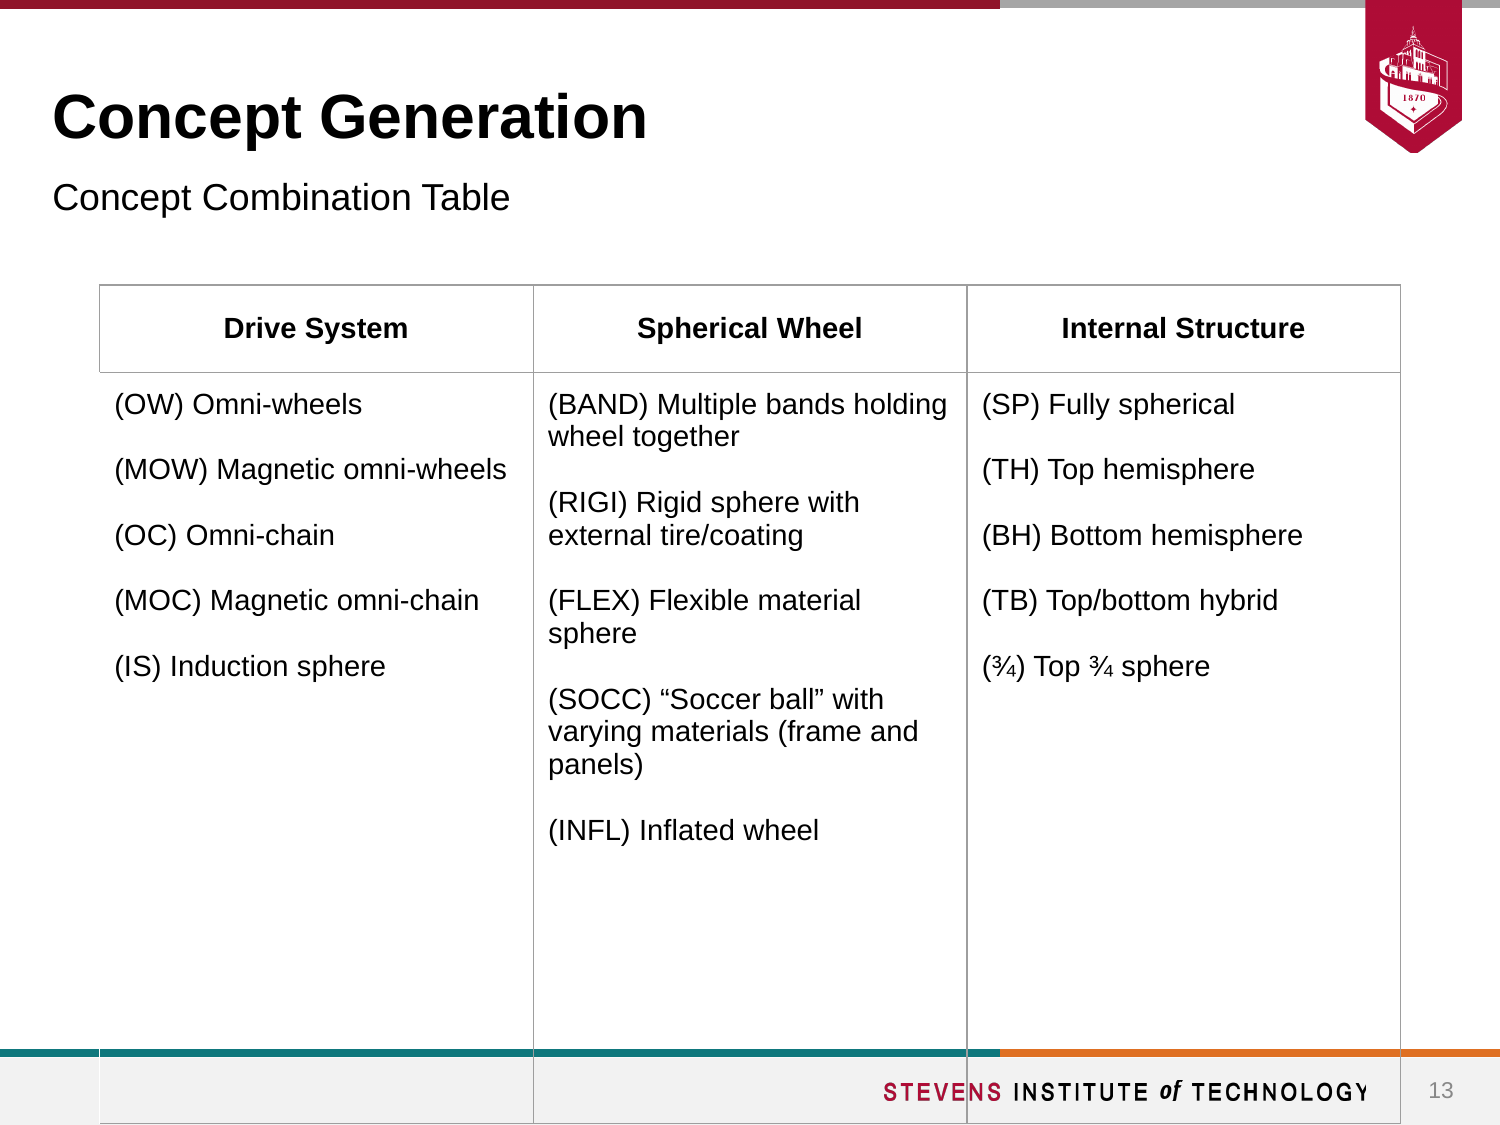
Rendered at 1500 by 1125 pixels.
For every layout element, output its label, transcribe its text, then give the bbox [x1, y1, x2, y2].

table_header Drive System [100, 286, 533, 372]
table_header Internal Structure [968, 286, 1400, 372]
table_cell (BAND) Multiple bands holding wheel together (RIGI) Rigid sphere with external tire/coating (FLEX) Flexible material sphere (SOCC) “Soccer ball” with varying materials (frame and panels) (INFL) Inflated wheel [534, 373, 966, 1123]
picture [1365, 0, 1462, 153]
table_cell (OW) Omni-wheels (MOW) Magnetic omni-wheels (OC) Omni-chain (MOC) Magnetic omni-chain (IS) Induction sphere [100, 373, 533, 1123]
title Concept Generation [37, 68, 1236, 157]
list Concept Combination Table [37, 165, 1463, 232]
table_cell (SP) Fully spherical (TH) Top hemisphere (BH) Bottom hemisphere (TB) Top/bottom hybrid (¾) Top ¾ sphere [968, 373, 1400, 1123]
slide_number 13 [1401, 1059, 1481, 1120]
table_header Spherical Wheel [534, 286, 966, 372]
